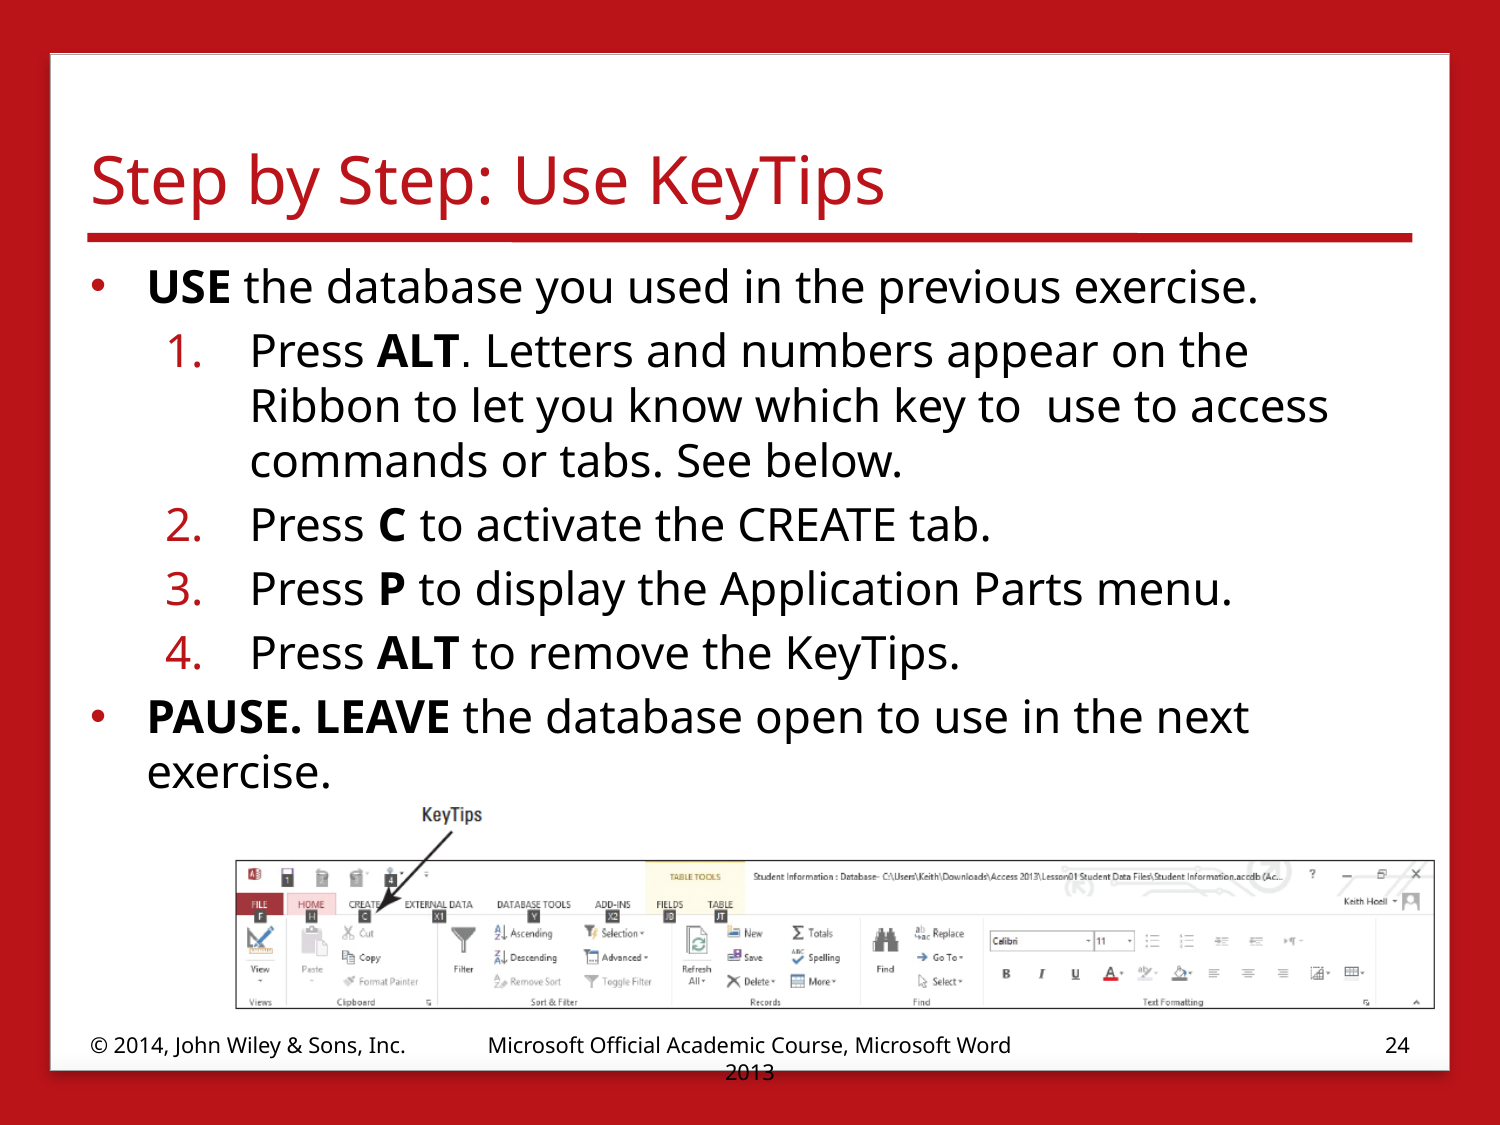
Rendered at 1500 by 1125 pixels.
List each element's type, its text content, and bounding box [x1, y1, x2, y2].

list USE the database you used in the previous exercise. Press ALT. Letters and numbers appear on the Ribbon to let you know which key to use to access commands or tabs. See below. Press C to activate the CREATE tab. Press P to display the Application Parts menu. Press ALT to remove the KeyTips. PAUSE. LEAVE the database open to use in the next exercise. [75, 249, 1425, 1063]
title Step by Step: Use KeyTips [74, 74, 1426, 226]
slide_number 24 [1074, 1024, 1426, 1103]
slide_number © 2014, John Wiley & Sons, Inc. [74, 1024, 426, 1103]
footer Microsoft Official Academic Course, Microsoft Word 2013 [449, 1024, 1051, 1103]
picture [224, 799, 1442, 1016]
